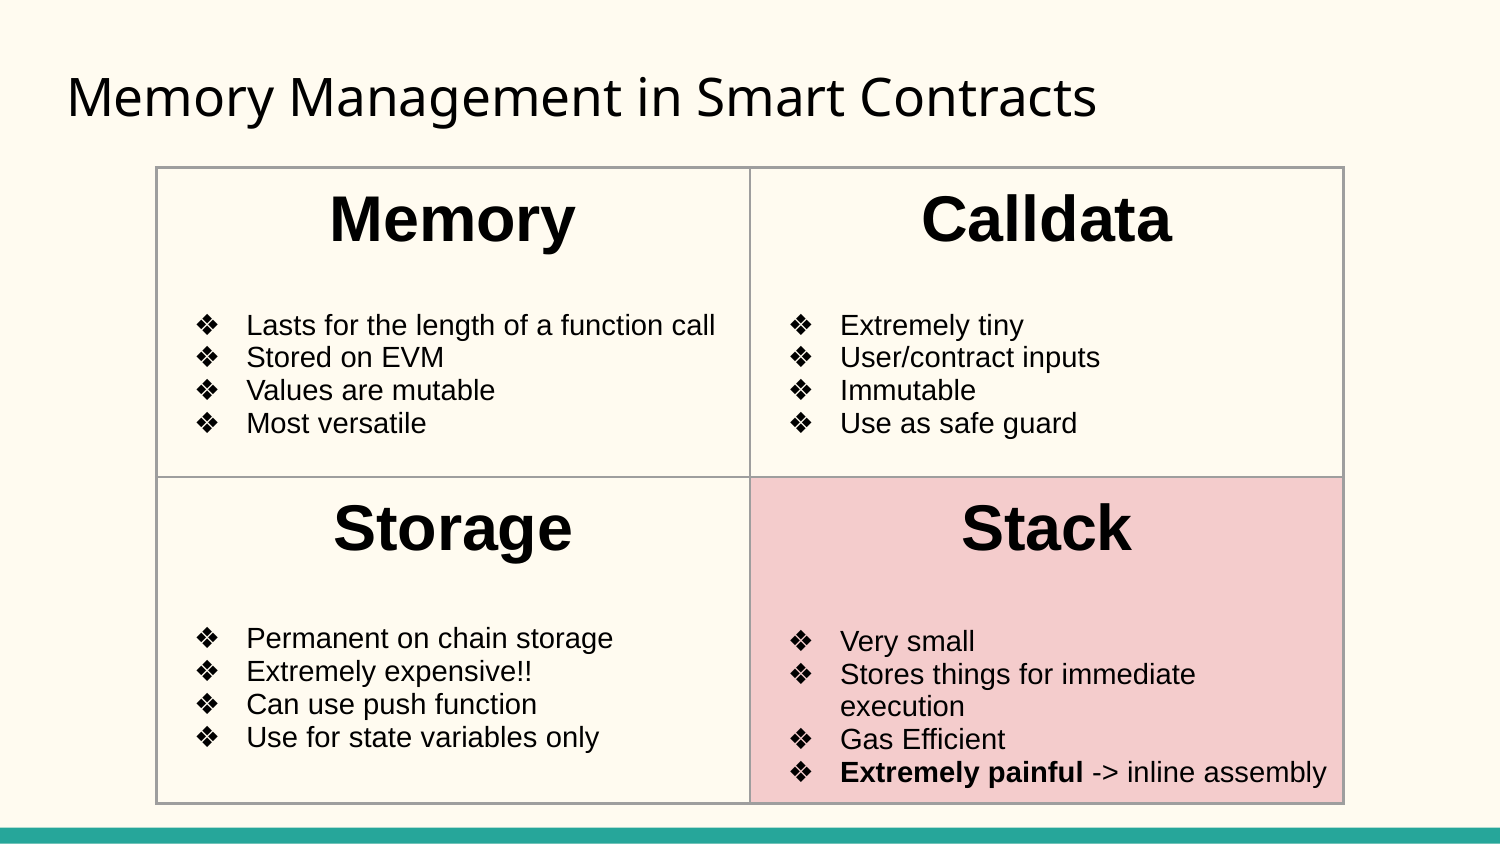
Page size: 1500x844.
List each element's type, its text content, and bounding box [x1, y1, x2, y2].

title Memory Management in Smart Contracts [51, 48, 1449, 142]
table_cell Storage Permanent on chain storage Extremely expensive!! Can use push function Use for state variables only [158, 478, 749, 802]
table_cell Stack Very small Stores things for immediate execution Gas Efficient Extremely painful -> inline assembly [751, 478, 1342, 802]
table_header Memory Lasts for the length of a function call Stored on EVM Values are mutable Most versatile [158, 169, 749, 476]
table_header Calldata Extremely tiny User/contract inputs Immutable Use as safe guard [751, 169, 1342, 476]
